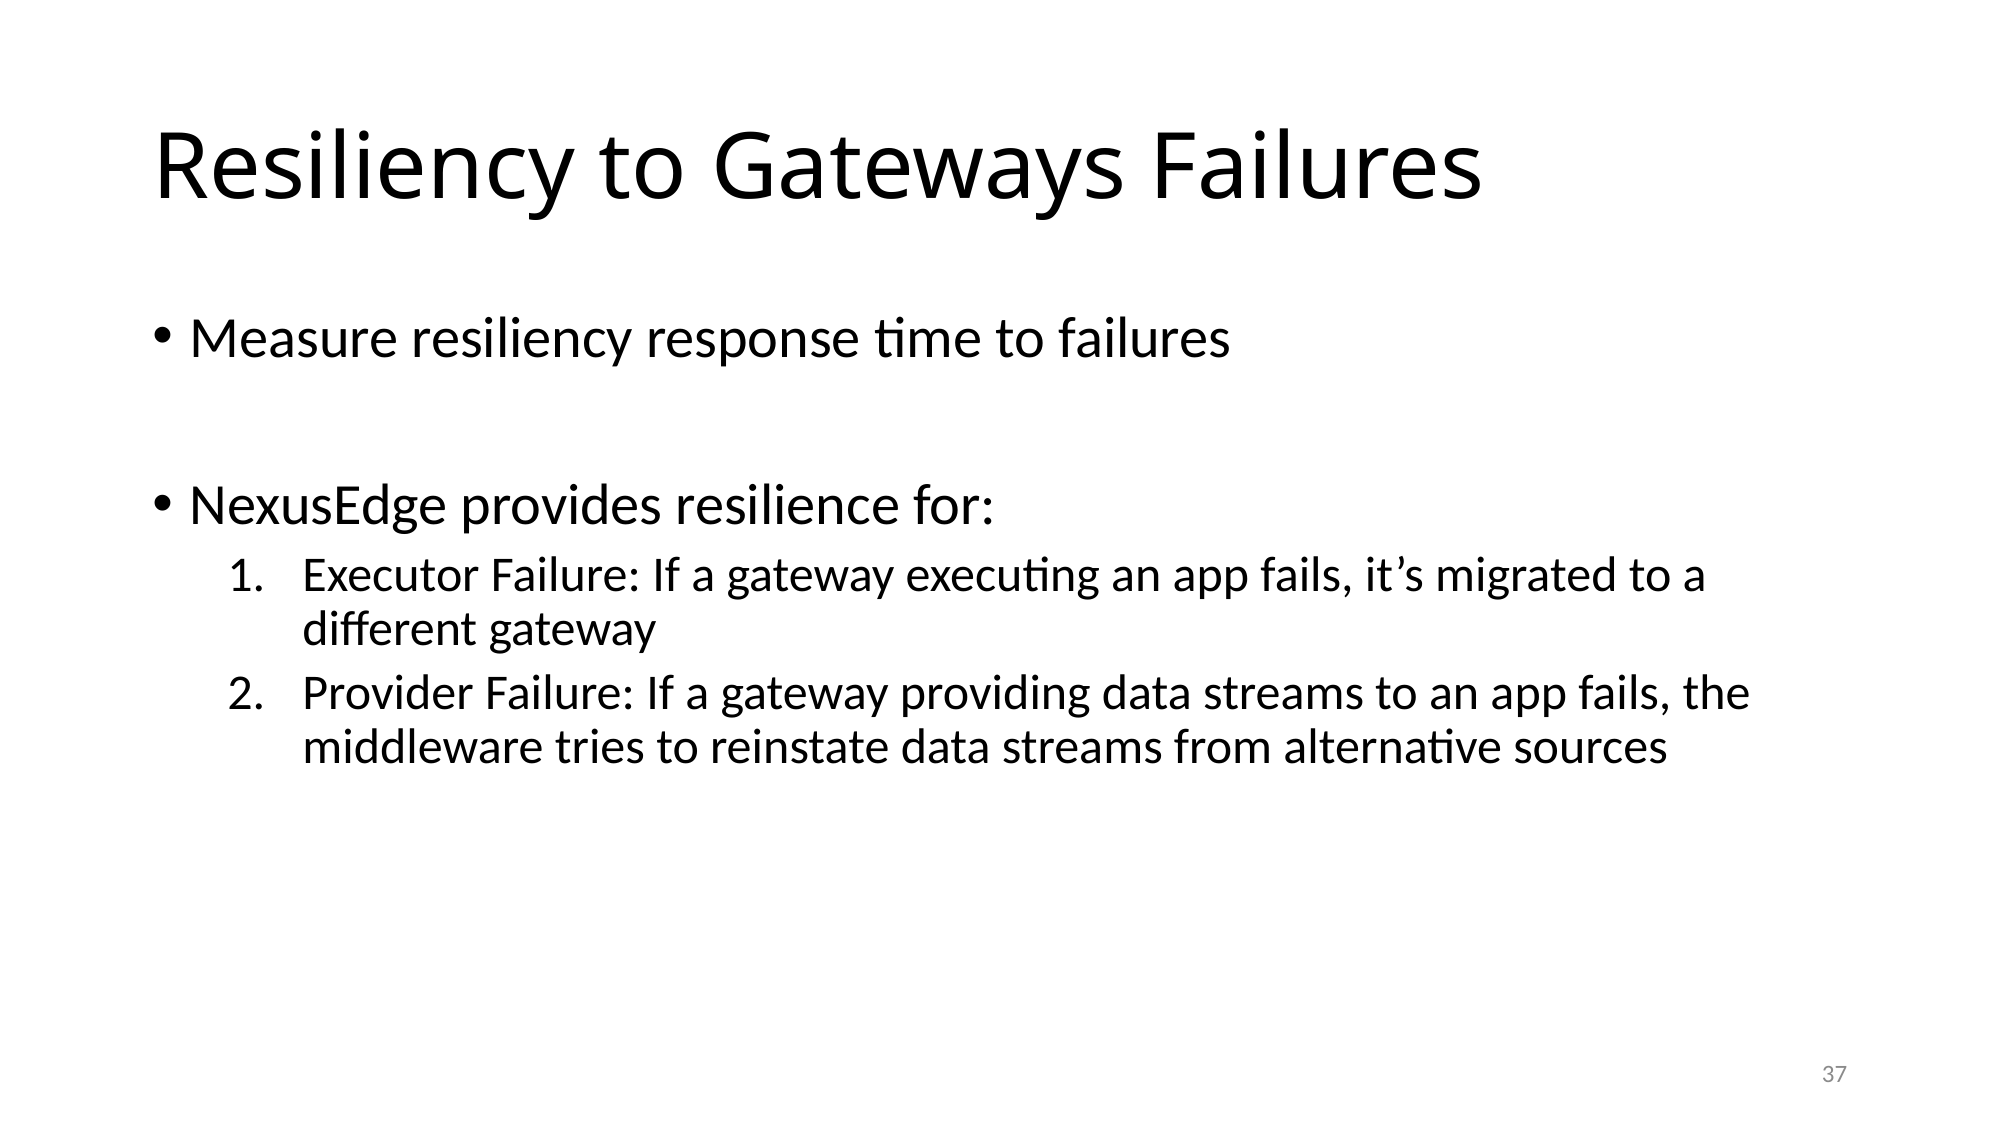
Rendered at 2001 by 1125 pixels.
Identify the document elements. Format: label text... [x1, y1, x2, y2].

title Resiliency to Gateways Failures [137, 59, 1863, 278]
slide_number 37 [1412, 1042, 1863, 1103]
list Measure resiliency response time to failures NexusEdge provides resilience for: Executor Failure: If a gateway executing an app fails, it’s migrated to a different gateway Provider Failure: If a gateway providing data streams to an app fails, the middleware tries to reinstate data streams from alternative sources [137, 299, 1863, 1014]
